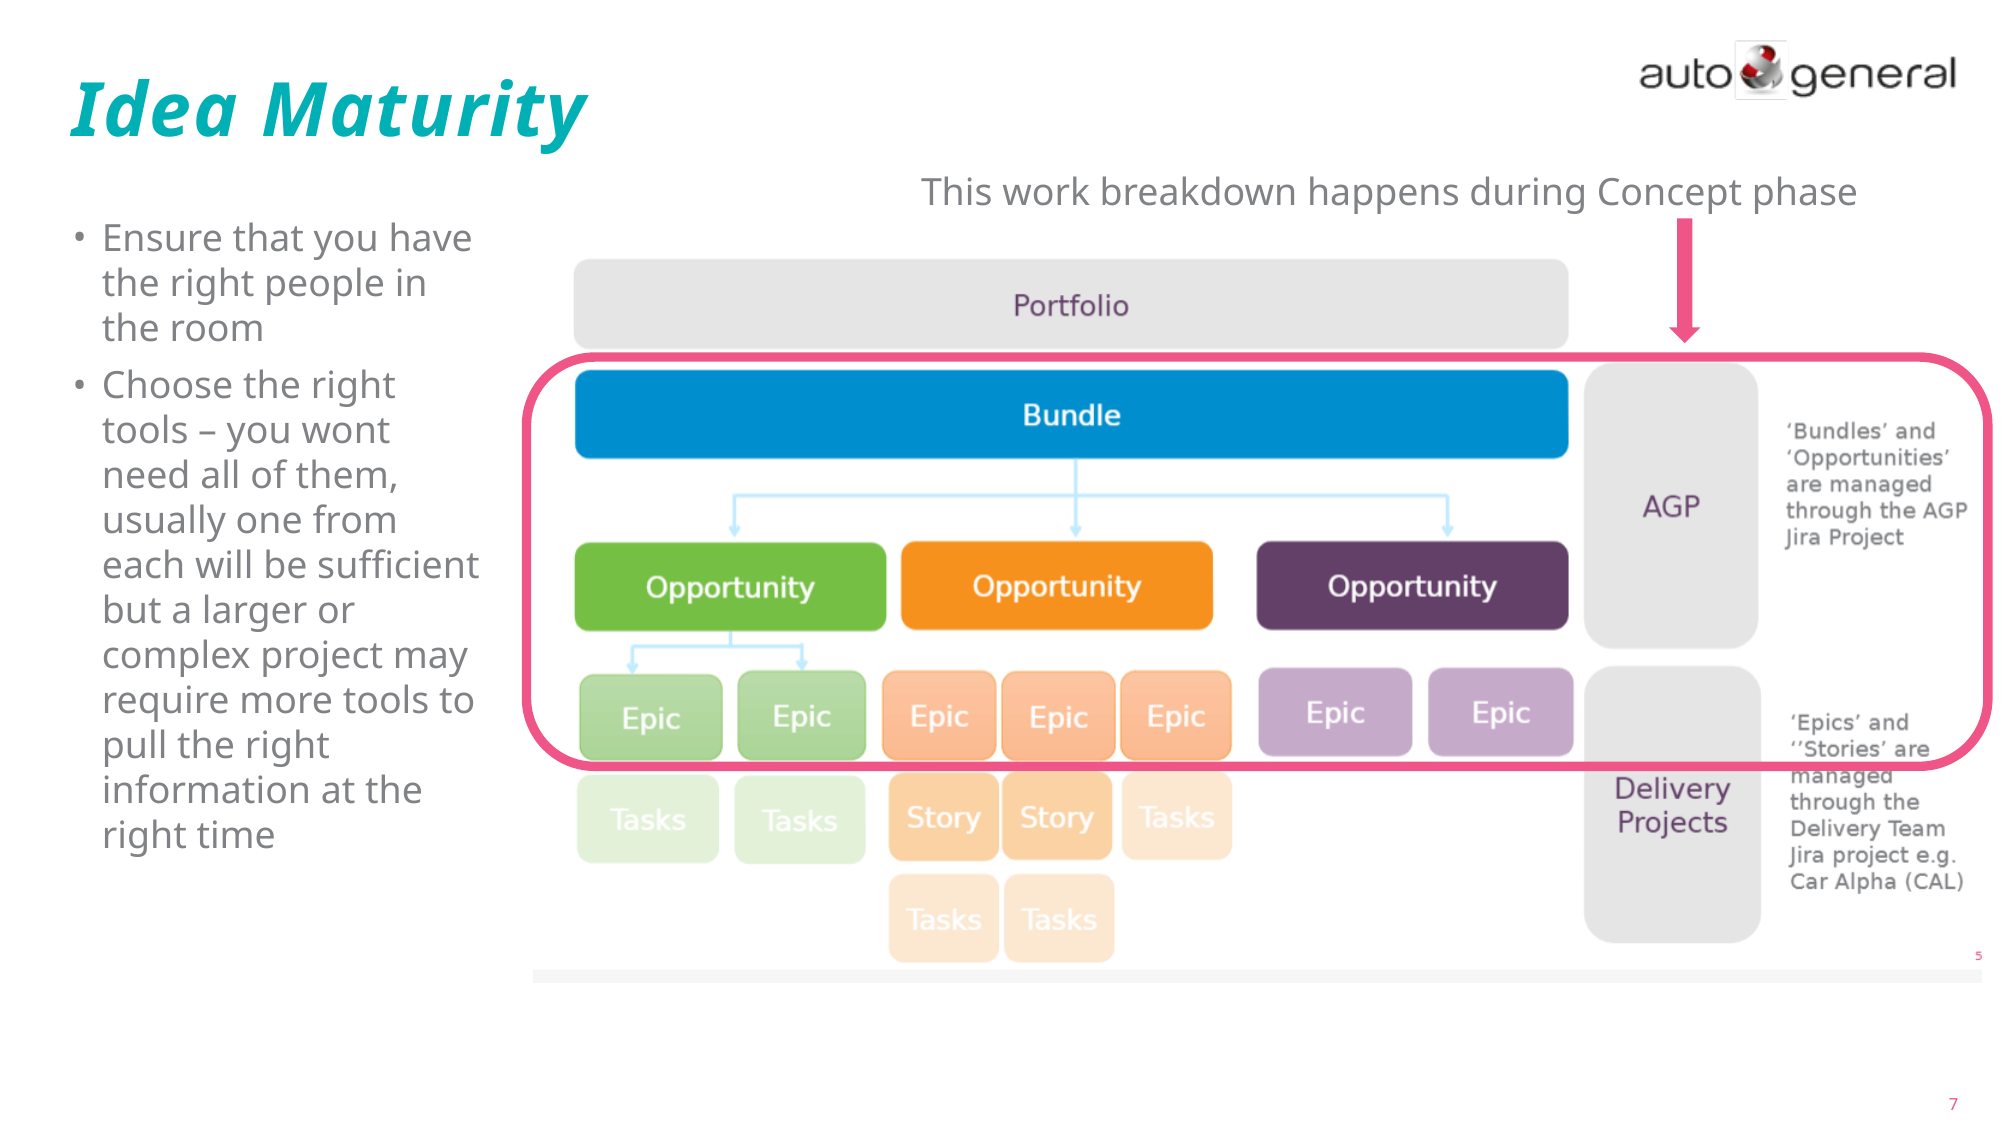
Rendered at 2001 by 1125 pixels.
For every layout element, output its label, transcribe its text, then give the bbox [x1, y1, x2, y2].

text_box [1982, 395, 1989, 729]
text_box This work breakdown happens during Concept phase [906, 160, 2000, 221]
title Idea Maturity [72, 67, 1618, 159]
text_box [1677, 218, 1693, 234]
text_box [525, 395, 532, 728]
picture [1596, 8, 2000, 133]
list Ensure that you have the right people in the room Choose the right tools – you wont need all of them, usually one from each will be sufficient but a larger or complex project may require more tools to pull the right information at the right time [72, 213, 483, 962]
picture [532, 234, 1982, 983]
